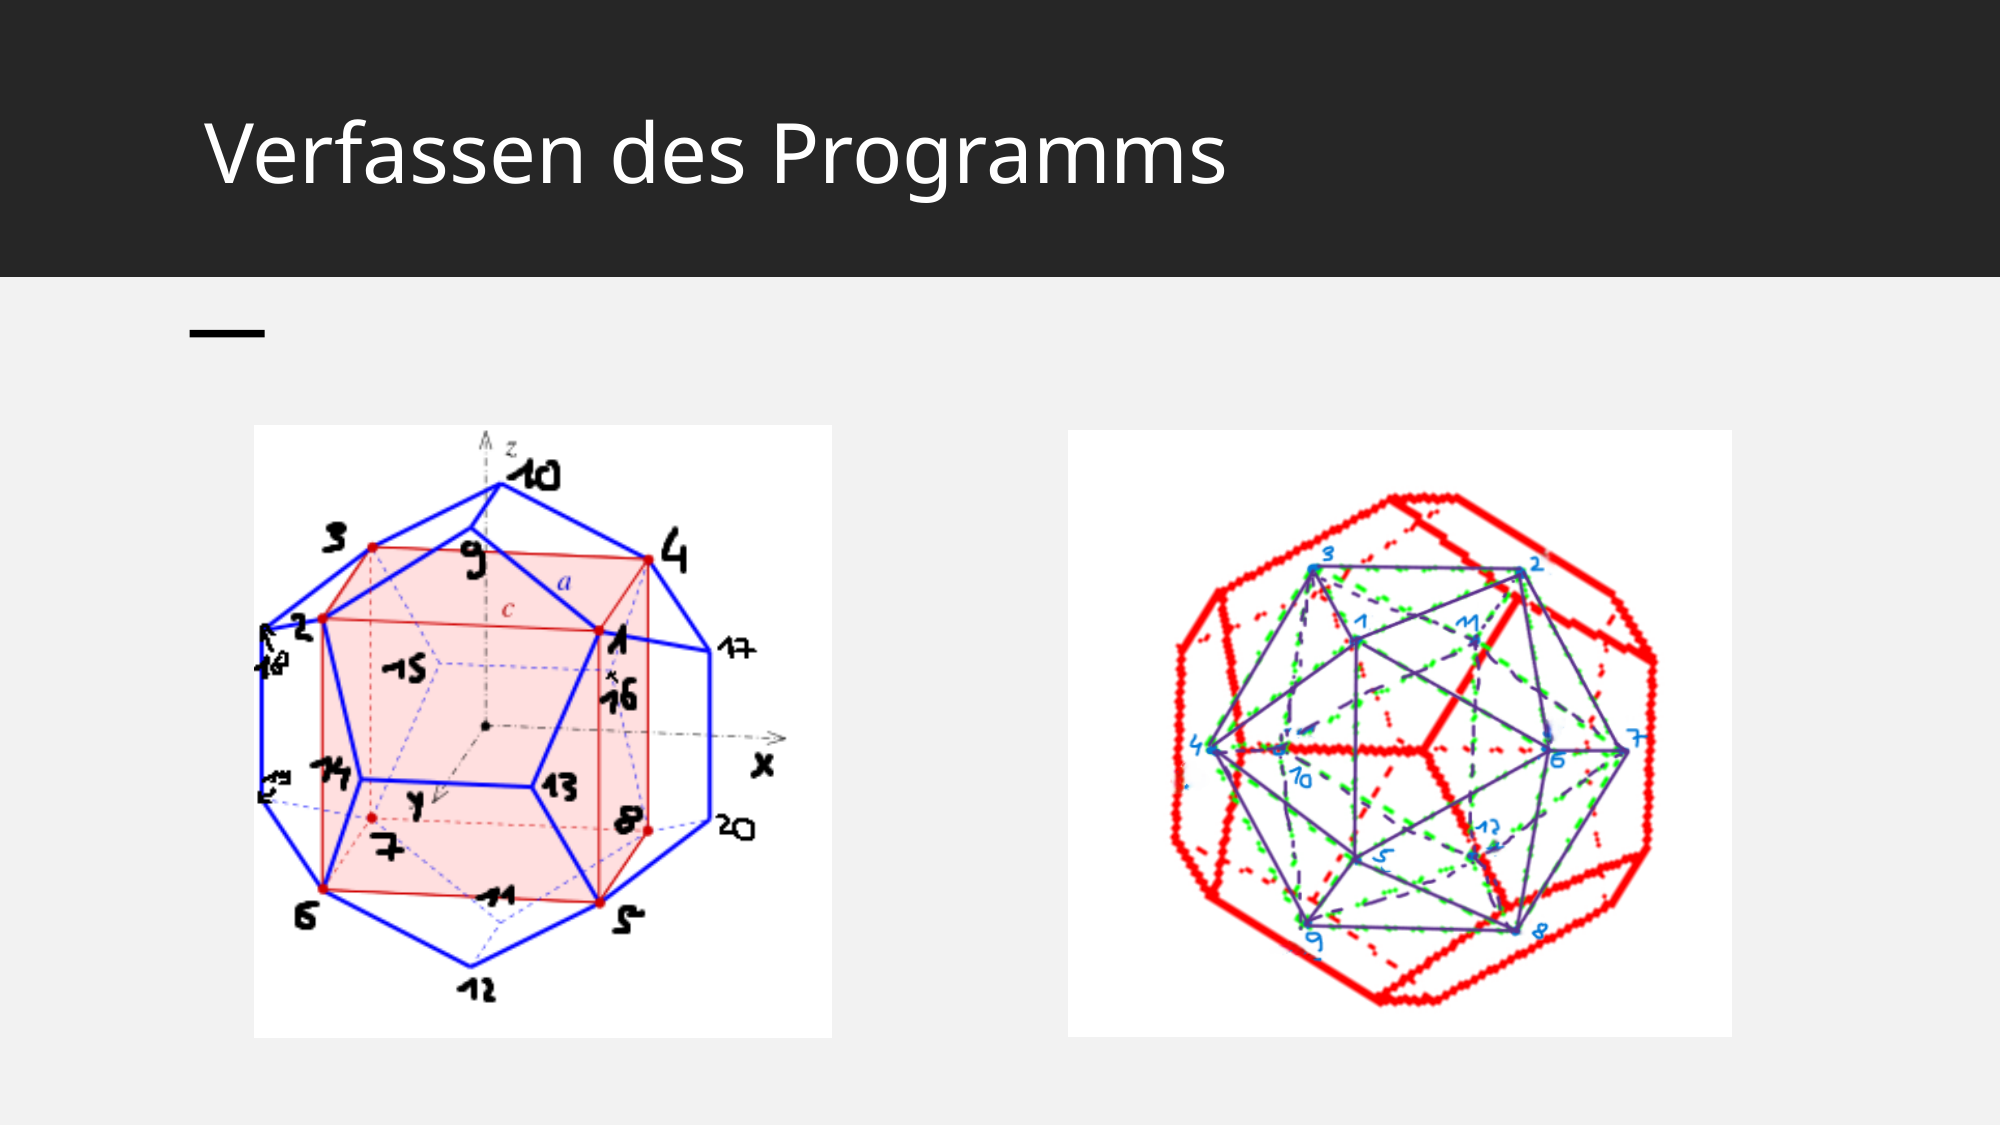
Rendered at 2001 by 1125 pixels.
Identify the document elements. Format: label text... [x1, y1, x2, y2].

title Verfassen des Programms [189, 104, 1812, 253]
text_box [0, 276, 2000, 1125]
picture [254, 425, 832, 1038]
text_box [189, 329, 266, 338]
text_box [0, 0, 2000, 276]
picture [1068, 430, 1732, 1038]
